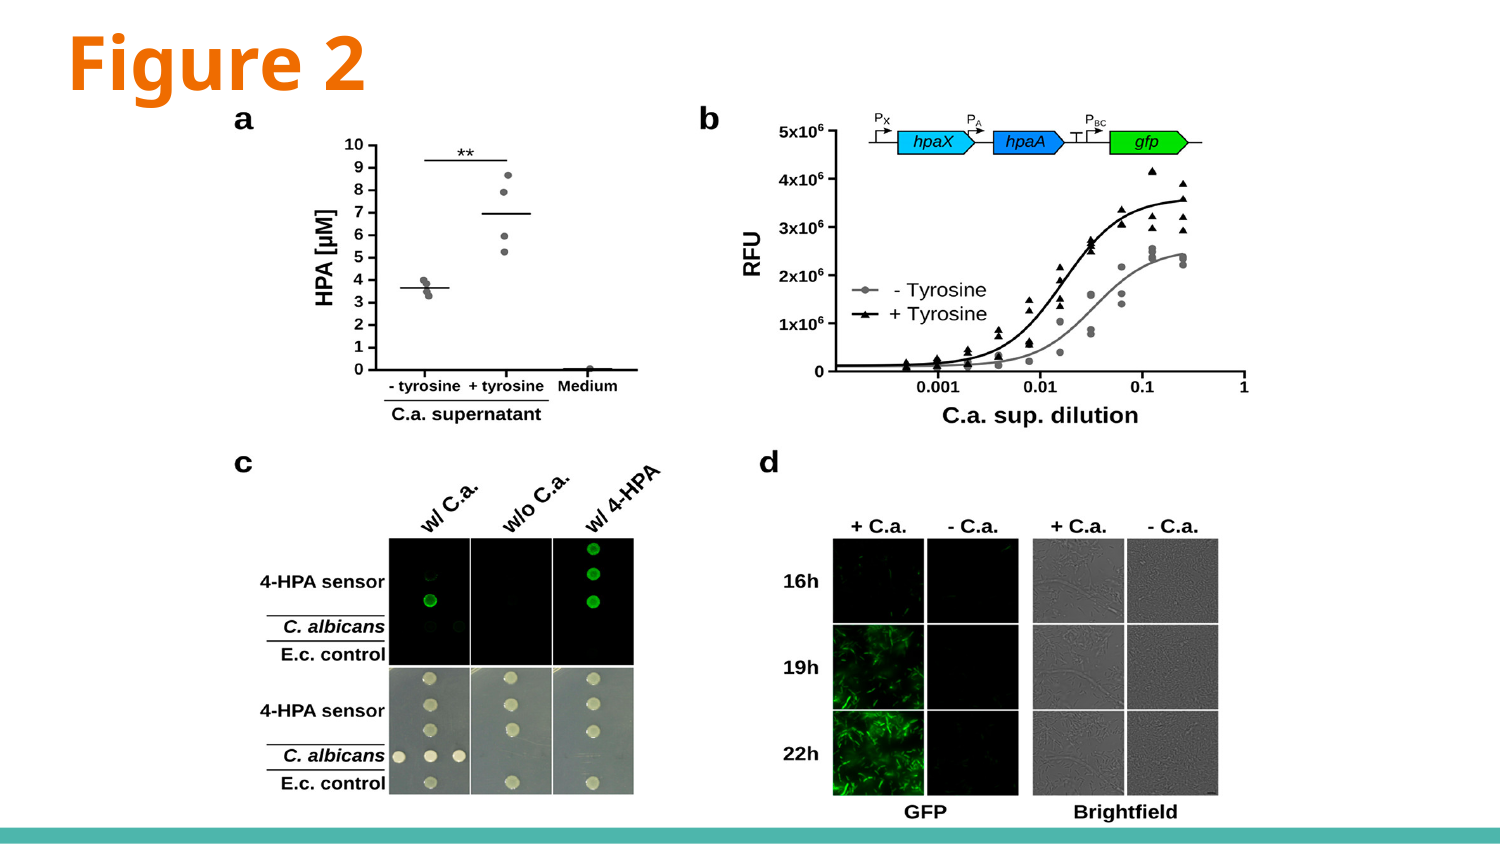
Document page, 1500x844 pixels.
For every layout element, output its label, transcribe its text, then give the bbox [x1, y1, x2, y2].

title Figure 2 [51, 0, 1449, 116]
picture [234, 105, 1249, 823]
